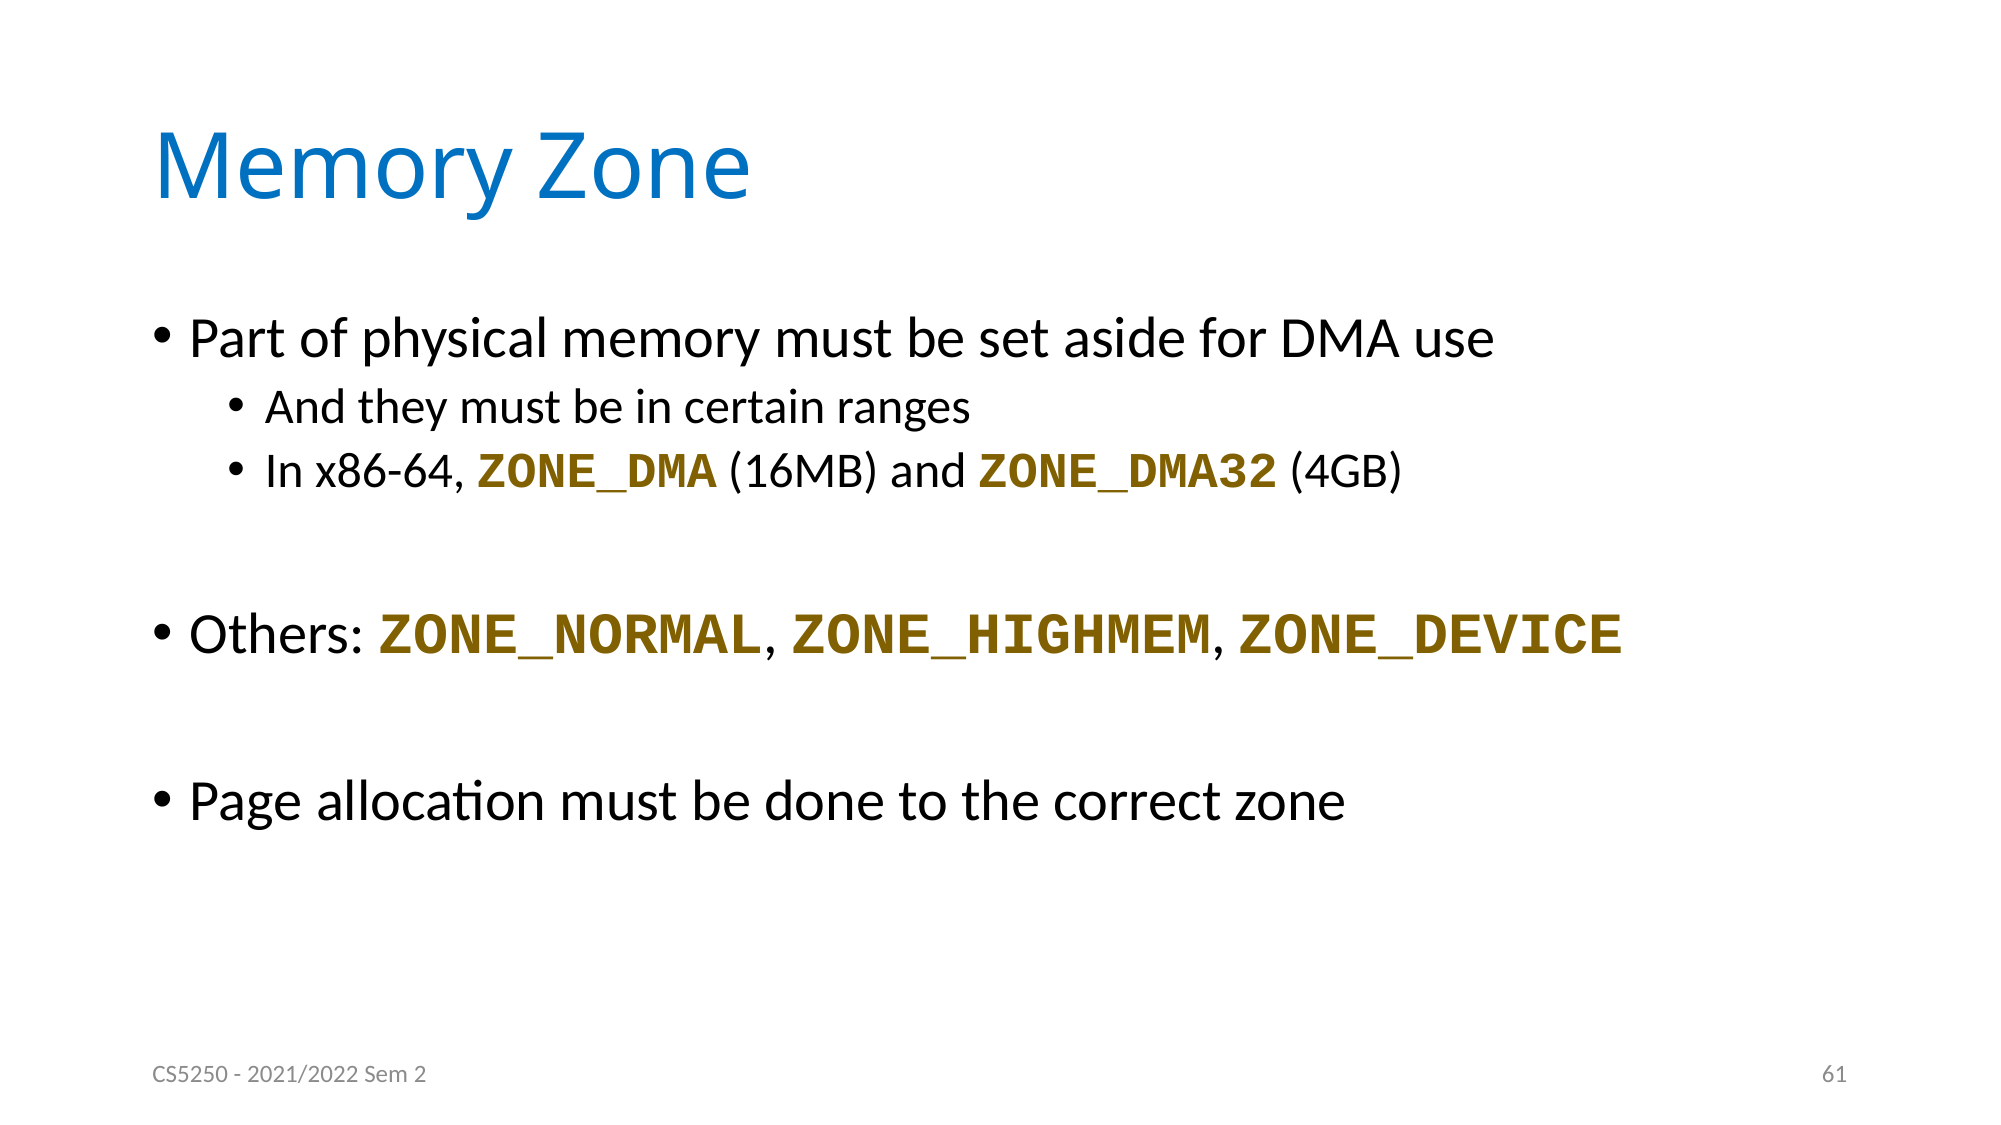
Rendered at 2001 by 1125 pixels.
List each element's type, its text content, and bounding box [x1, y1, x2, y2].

title Memory Zone [137, 59, 1863, 278]
slide_number CS5250 - 2021/2022 Sem 2 [137, 1042, 588, 1103]
list Part of physical memory must be set aside for DMA use And they must be in certain ranges In x86-64, ZONE_DMA (16MB) and ZONE_DMA32 (4GB) Others: ZONE_NORMAL, ZONE_HIGHMEM, ZONE_DEVICE Page allocation must be done to the correct zone [137, 299, 1863, 1014]
slide_number 61 [1412, 1042, 1863, 1103]
